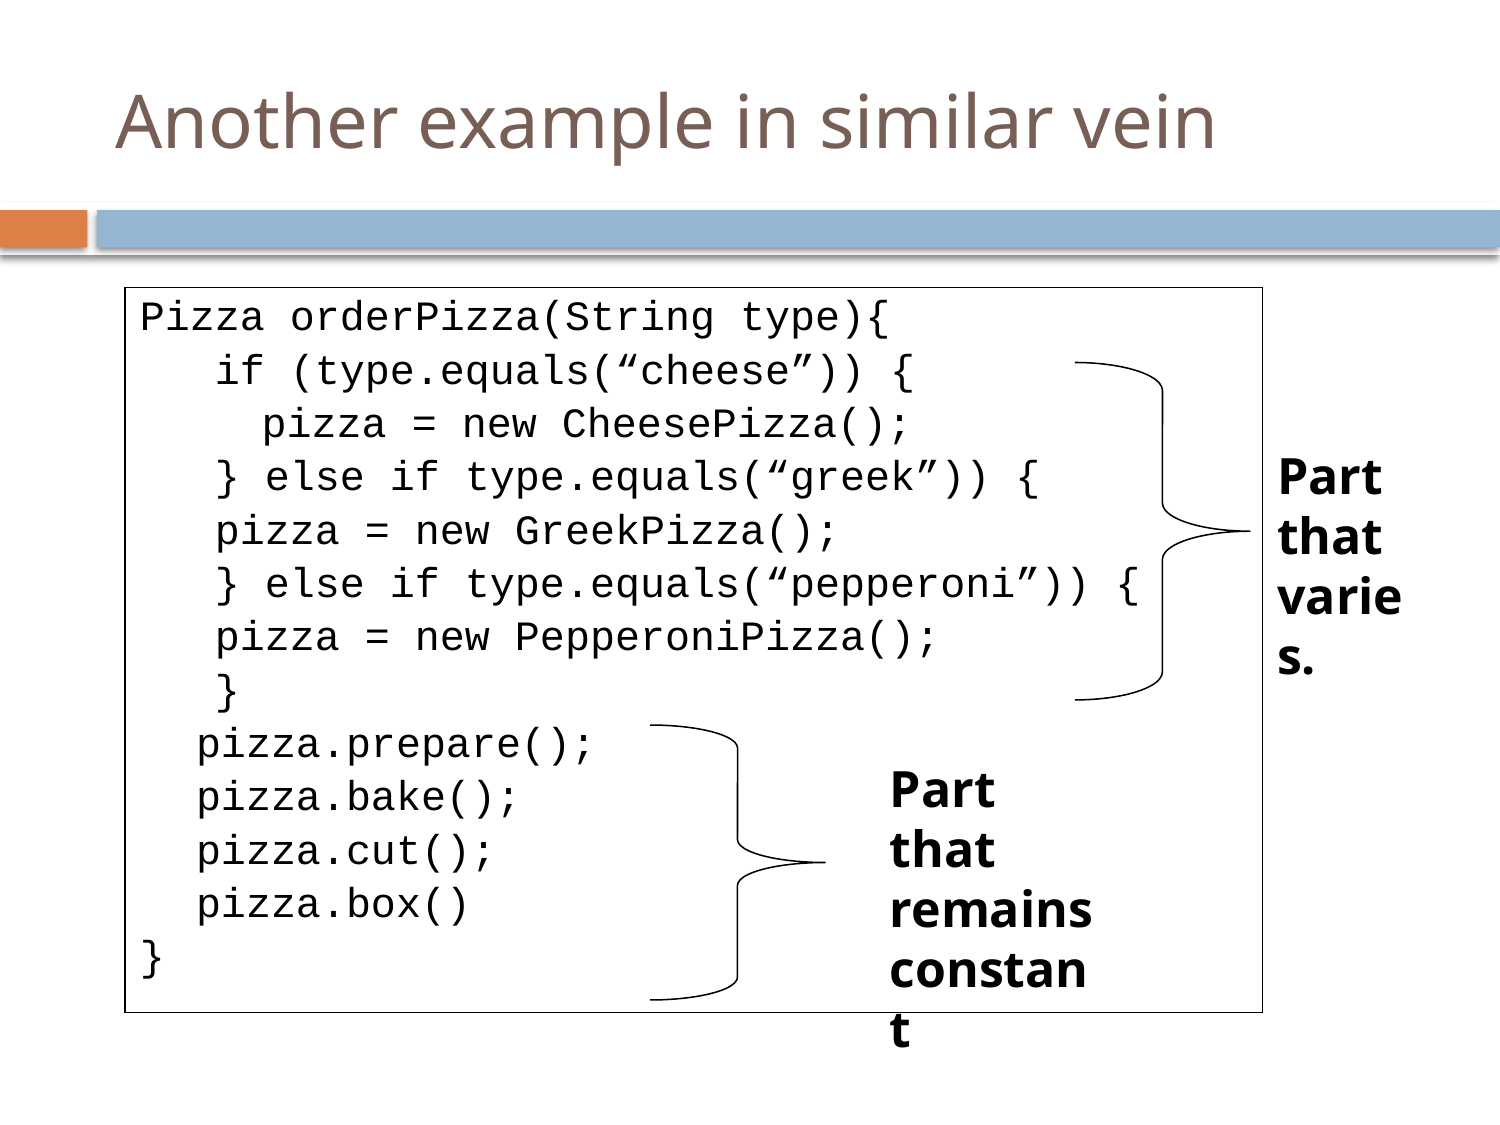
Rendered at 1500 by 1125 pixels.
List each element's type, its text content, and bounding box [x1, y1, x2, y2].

title Another example in similar vein [100, 37, 1438, 200]
text_box [1074, 362, 1250, 700]
text_box [650, 725, 826, 1000]
text_box Part that remains constant [875, 749, 1125, 1065]
text_box Pizza orderPizza(String type){ if (type.equals(“cheese”)) { pizza = new CheesePizza(); } else if type.equals(“greek”)) { pizza = new GreekPizza(); } else if type.equals(“pepperoni”)) { pizza = new PepperoniPizza(); } pizza.prepare(); pizza.bake(); pizza.cut(); pizza.box() } [124, 287, 1263, 1013]
text_box Part that varies. [1262, 437, 1438, 693]
